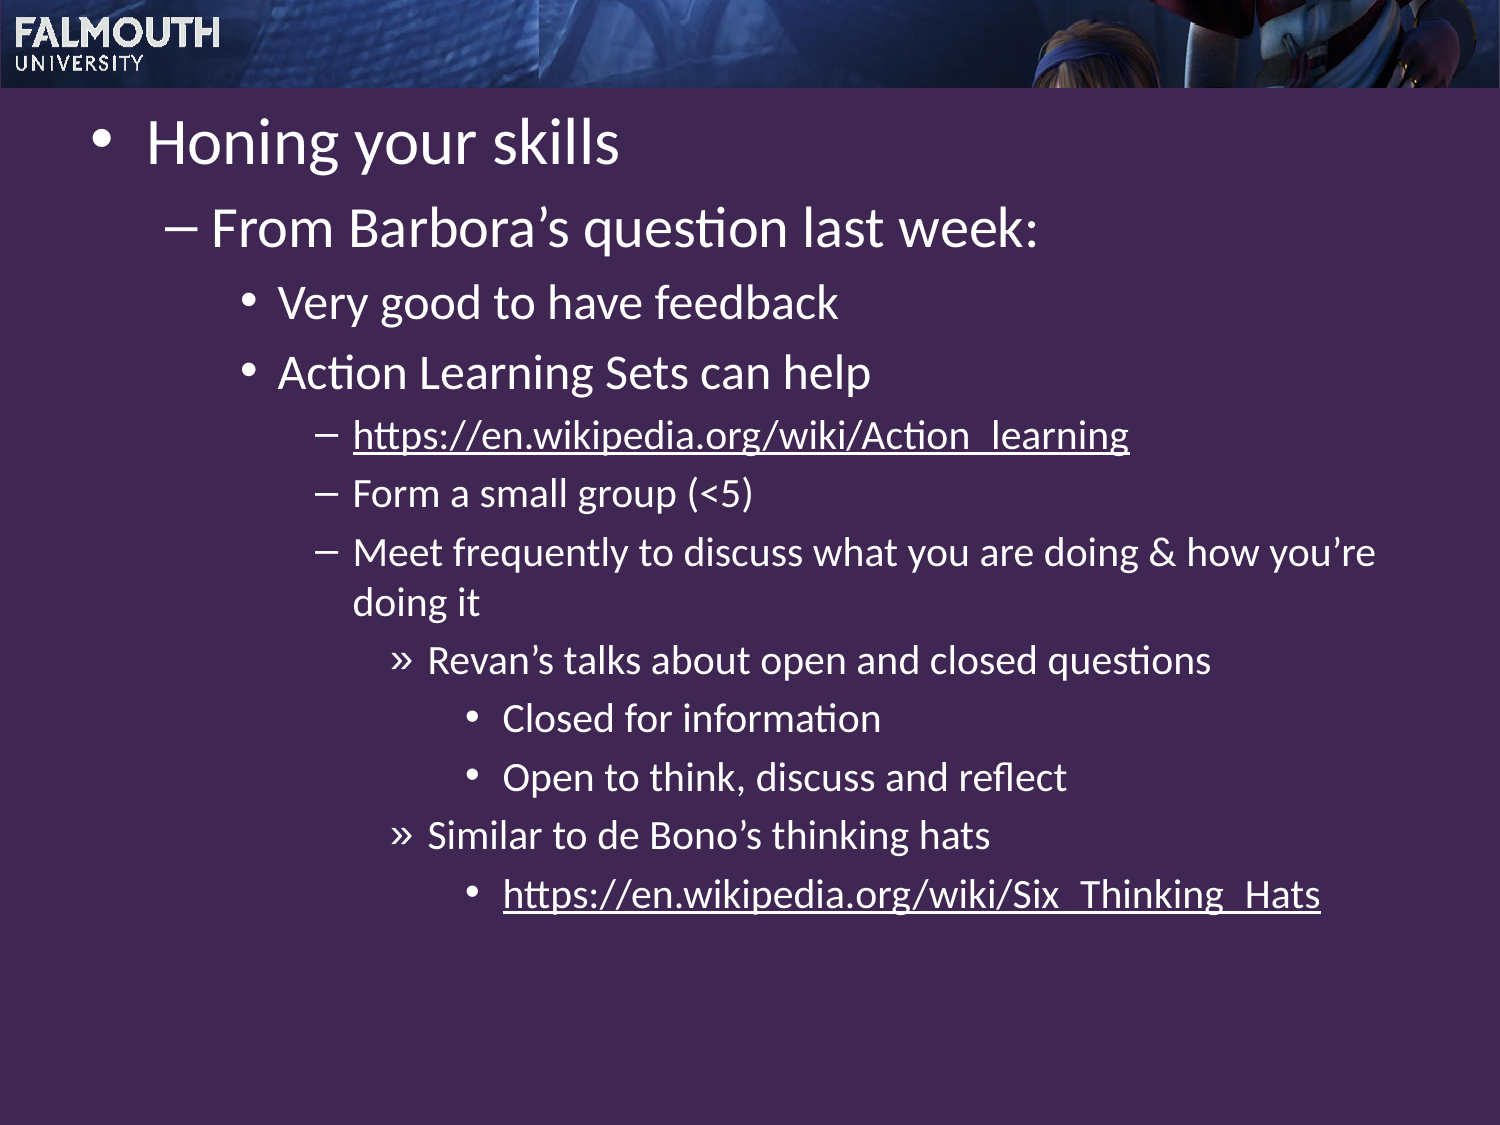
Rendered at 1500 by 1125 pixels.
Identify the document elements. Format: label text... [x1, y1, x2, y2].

picture [0, 0, 1500, 90]
list Honing your skills From Barbora’s question last week: Very good to have feedback Action Learning Sets can help https://en.wikipedia.org/wiki/Action_learning Form a small group (<5) Meet frequently to discuss what you are doing & how you’re doing it Revan’s talks about open and closed questions Closed for information Open to think, discuss and reflect Similar to de Bono’s thinking hats https://en.wikipedia.org/wiki/Six_Thinking_Hats [75, 90, 1425, 1106]
